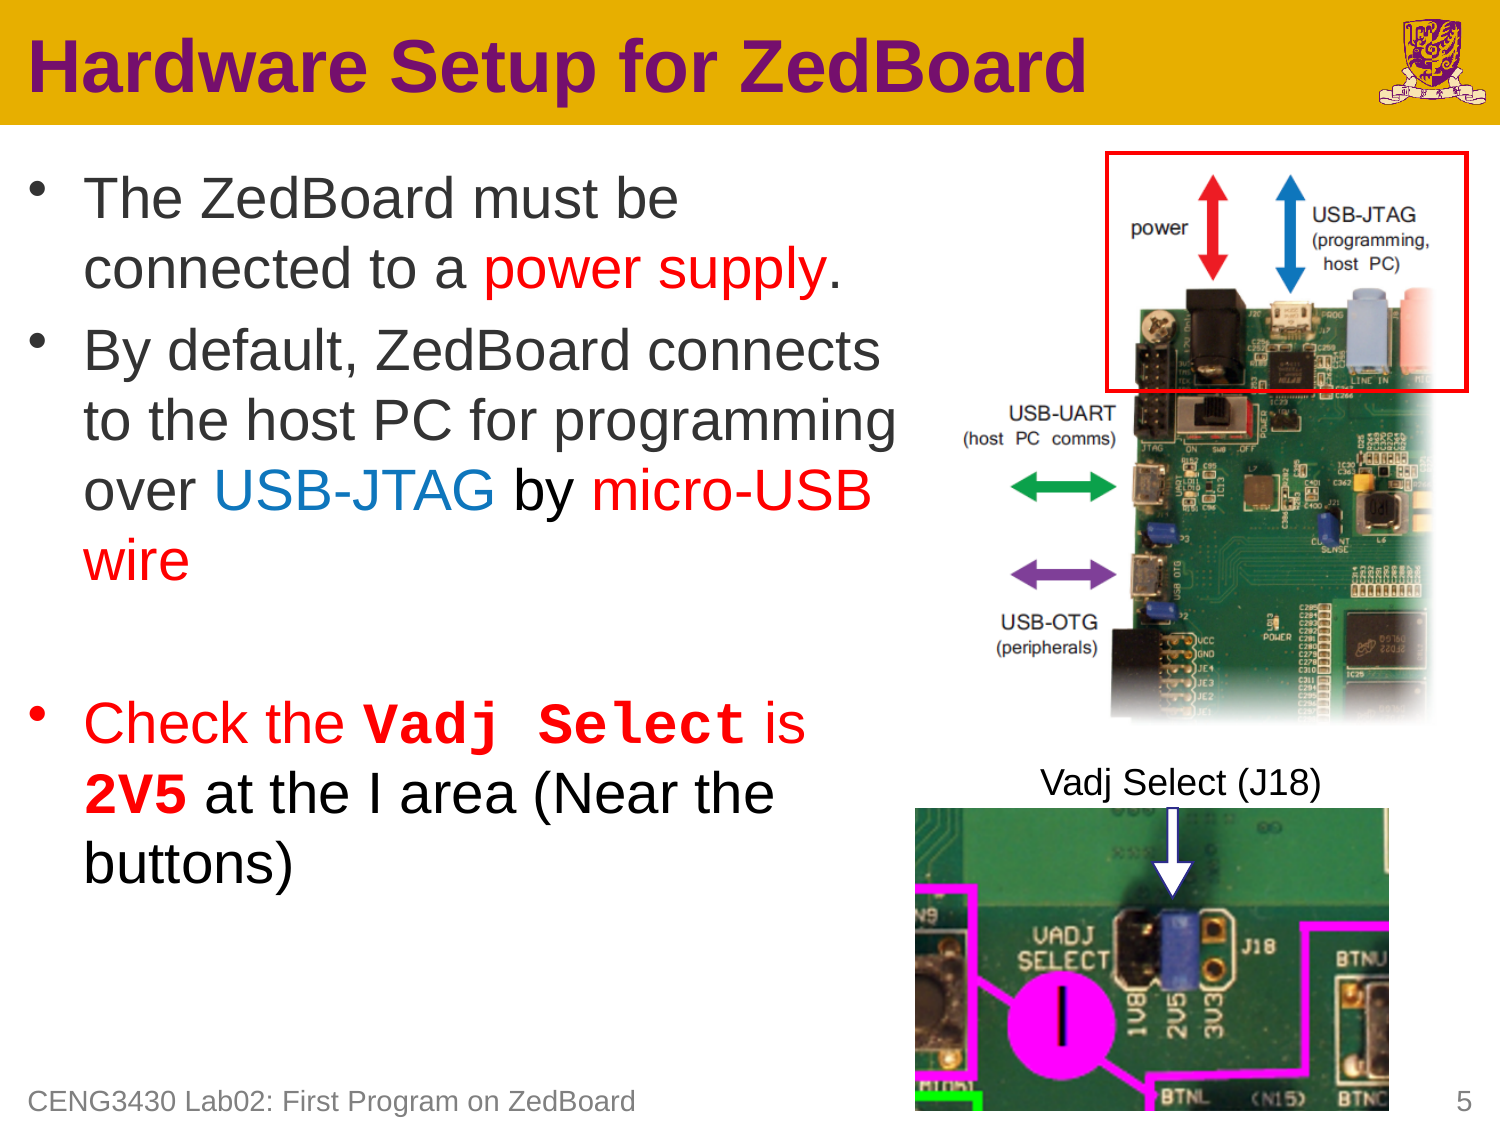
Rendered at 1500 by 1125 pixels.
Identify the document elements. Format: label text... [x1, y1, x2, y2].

picture [915, 808, 1389, 1111]
list The ZedBoard must be connected to a power supply. By default, ZedBoard connects to the host PC for programming over USB-JTAG by micro-USB wire Check the Vadj Select is 2V5 at the I area (Near the buttons) [12, 153, 916, 1074]
footer CENG3430 Lab02: First Program on ZedBoard [12, 1074, 1412, 1125]
slide_number 5 [1412, 1074, 1488, 1125]
text_box [1106, 152, 1468, 392]
title Hardware Setup for ZedBoard [12, 6, 1488, 119]
picture [955, 165, 1450, 738]
text_box Vadj Select (J18) [1025, 750, 1338, 808]
